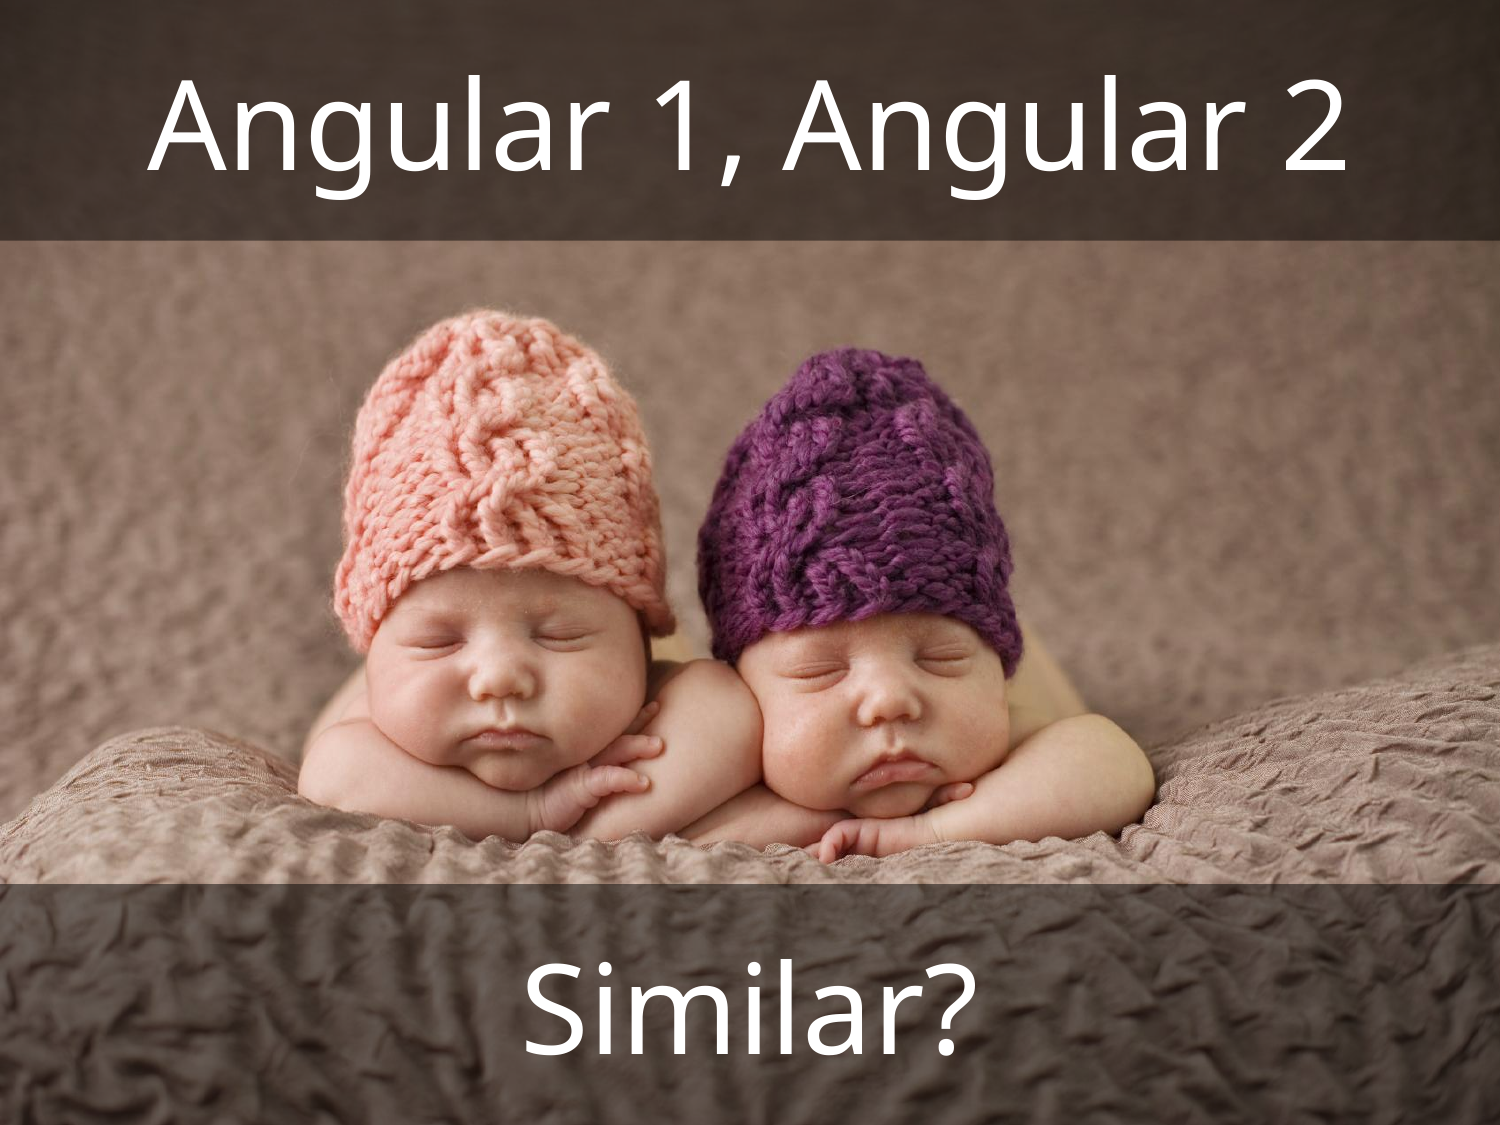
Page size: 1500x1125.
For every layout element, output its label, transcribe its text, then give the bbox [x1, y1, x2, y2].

picture [0, 241, 1500, 884]
title Angular 1, Angular 2 [0, 0, 1500, 241]
title Similar? [0, 884, 1500, 1125]
